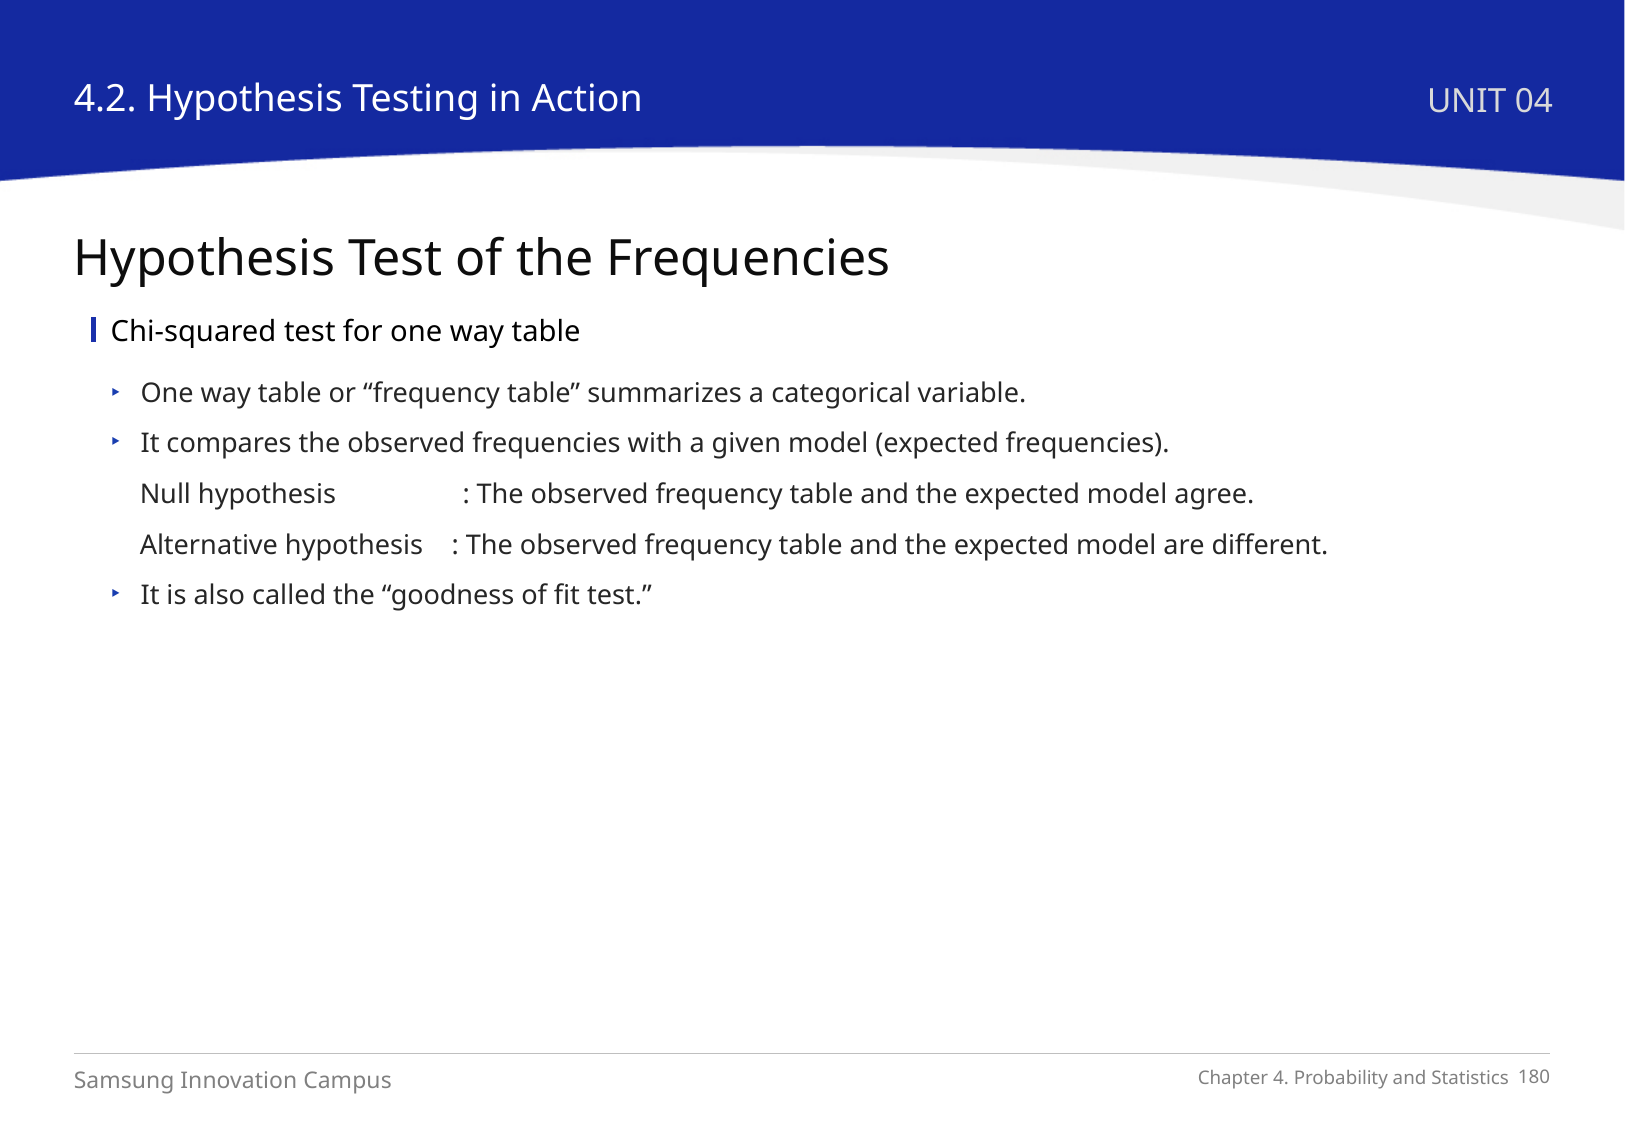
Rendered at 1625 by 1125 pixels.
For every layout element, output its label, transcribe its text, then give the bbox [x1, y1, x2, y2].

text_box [73, 73, 1554, 120]
text_box Chi-squared test for one way table [91, 311, 1530, 348]
picture [0, 0, 1625, 1125]
text_box Hypothesis Test of the Frequencies [73, 224, 1552, 287]
